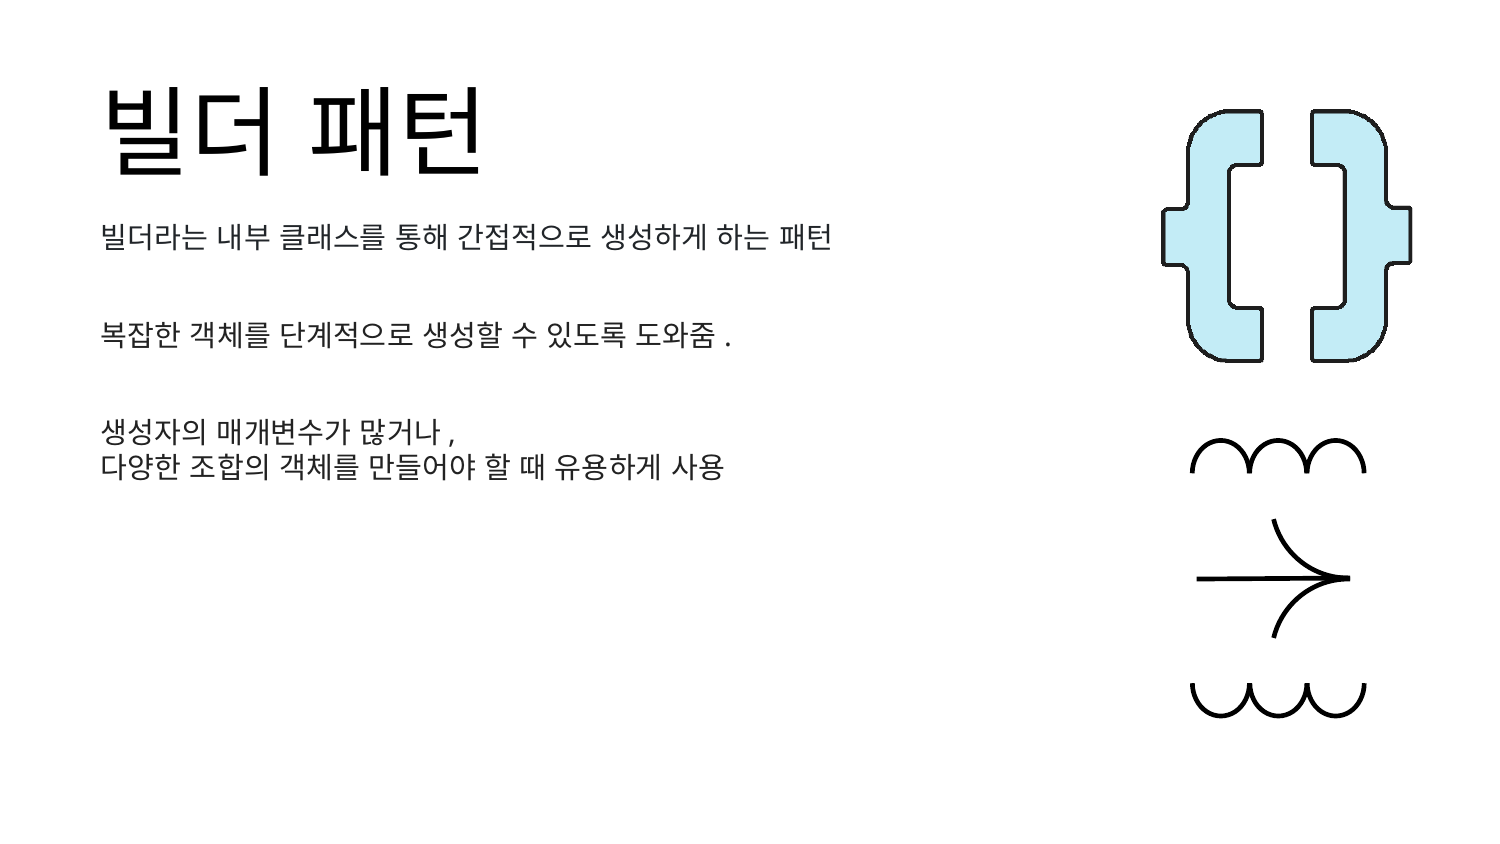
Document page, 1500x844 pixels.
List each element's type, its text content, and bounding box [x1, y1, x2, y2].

text_box 빌더라는 내부 클래스를 통해 간접적으로 생성하게 하는 패턴 복잡한 객체를 단계적으로 생성할 수 있도록 도와줌. 생성자의 매개변수가 많거나, 다양한 조합의 객체를 만들어야 할 때 유용하게 사용 [85, 204, 1038, 500]
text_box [1245, 597, 1312, 770]
text_box 빌더 패턴 [85, 55, 1146, 204]
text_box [1245, 386, 1312, 560]
picture [1160, 109, 1413, 364]
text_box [1154, 464, 1467, 693]
